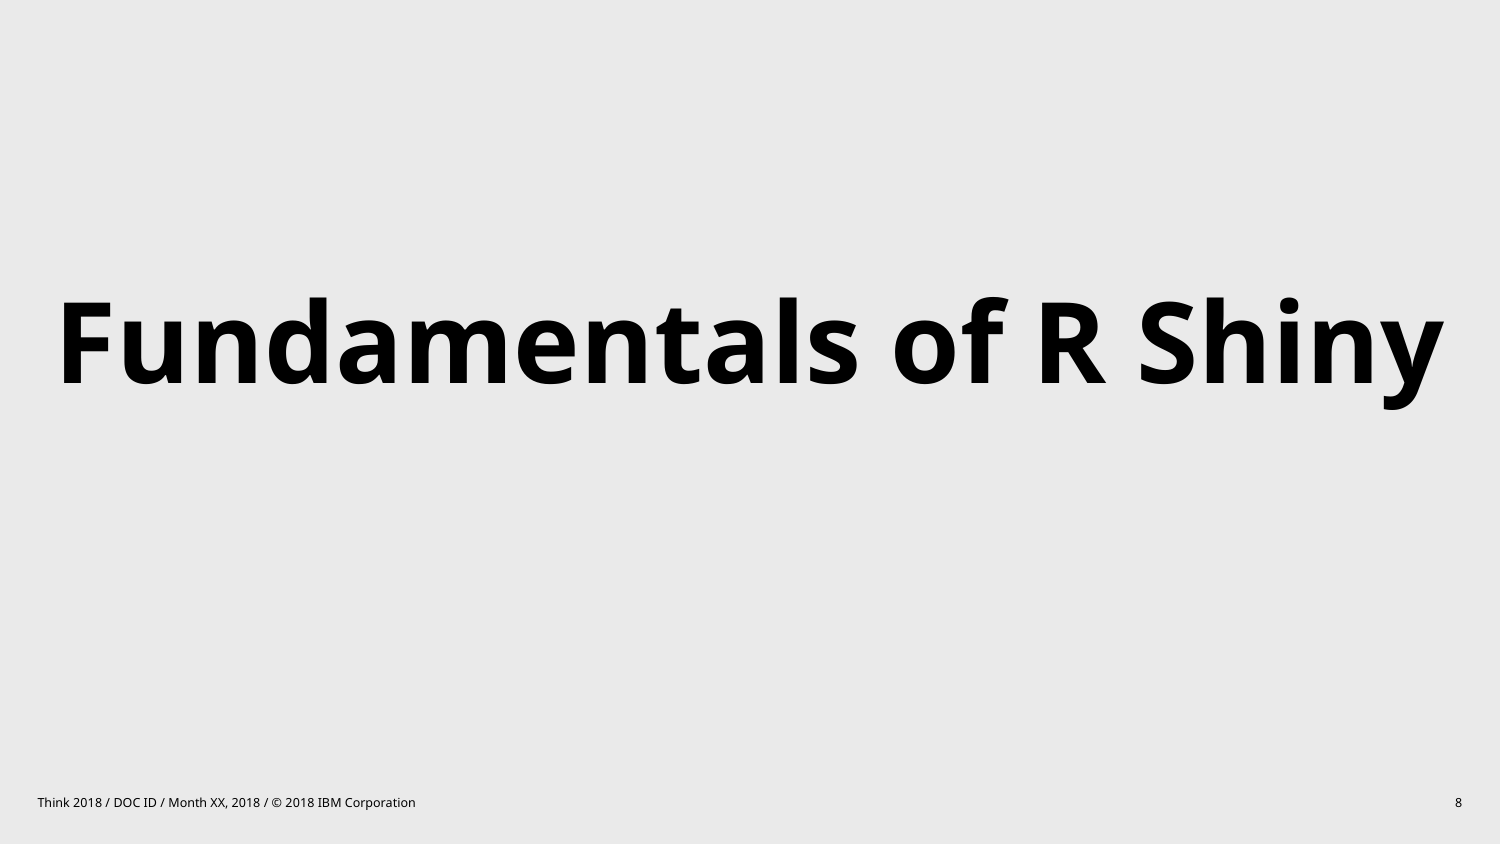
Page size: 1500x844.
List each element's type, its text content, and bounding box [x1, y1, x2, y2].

slide_number 8 [1125, 791, 1463, 815]
footer Think 2018 / DOC ID / Month XX, 2018 / © 2018 IBM Corporation [37, 791, 1088, 815]
title Fundamentals of R Shiny [37, 43, 1463, 778]
